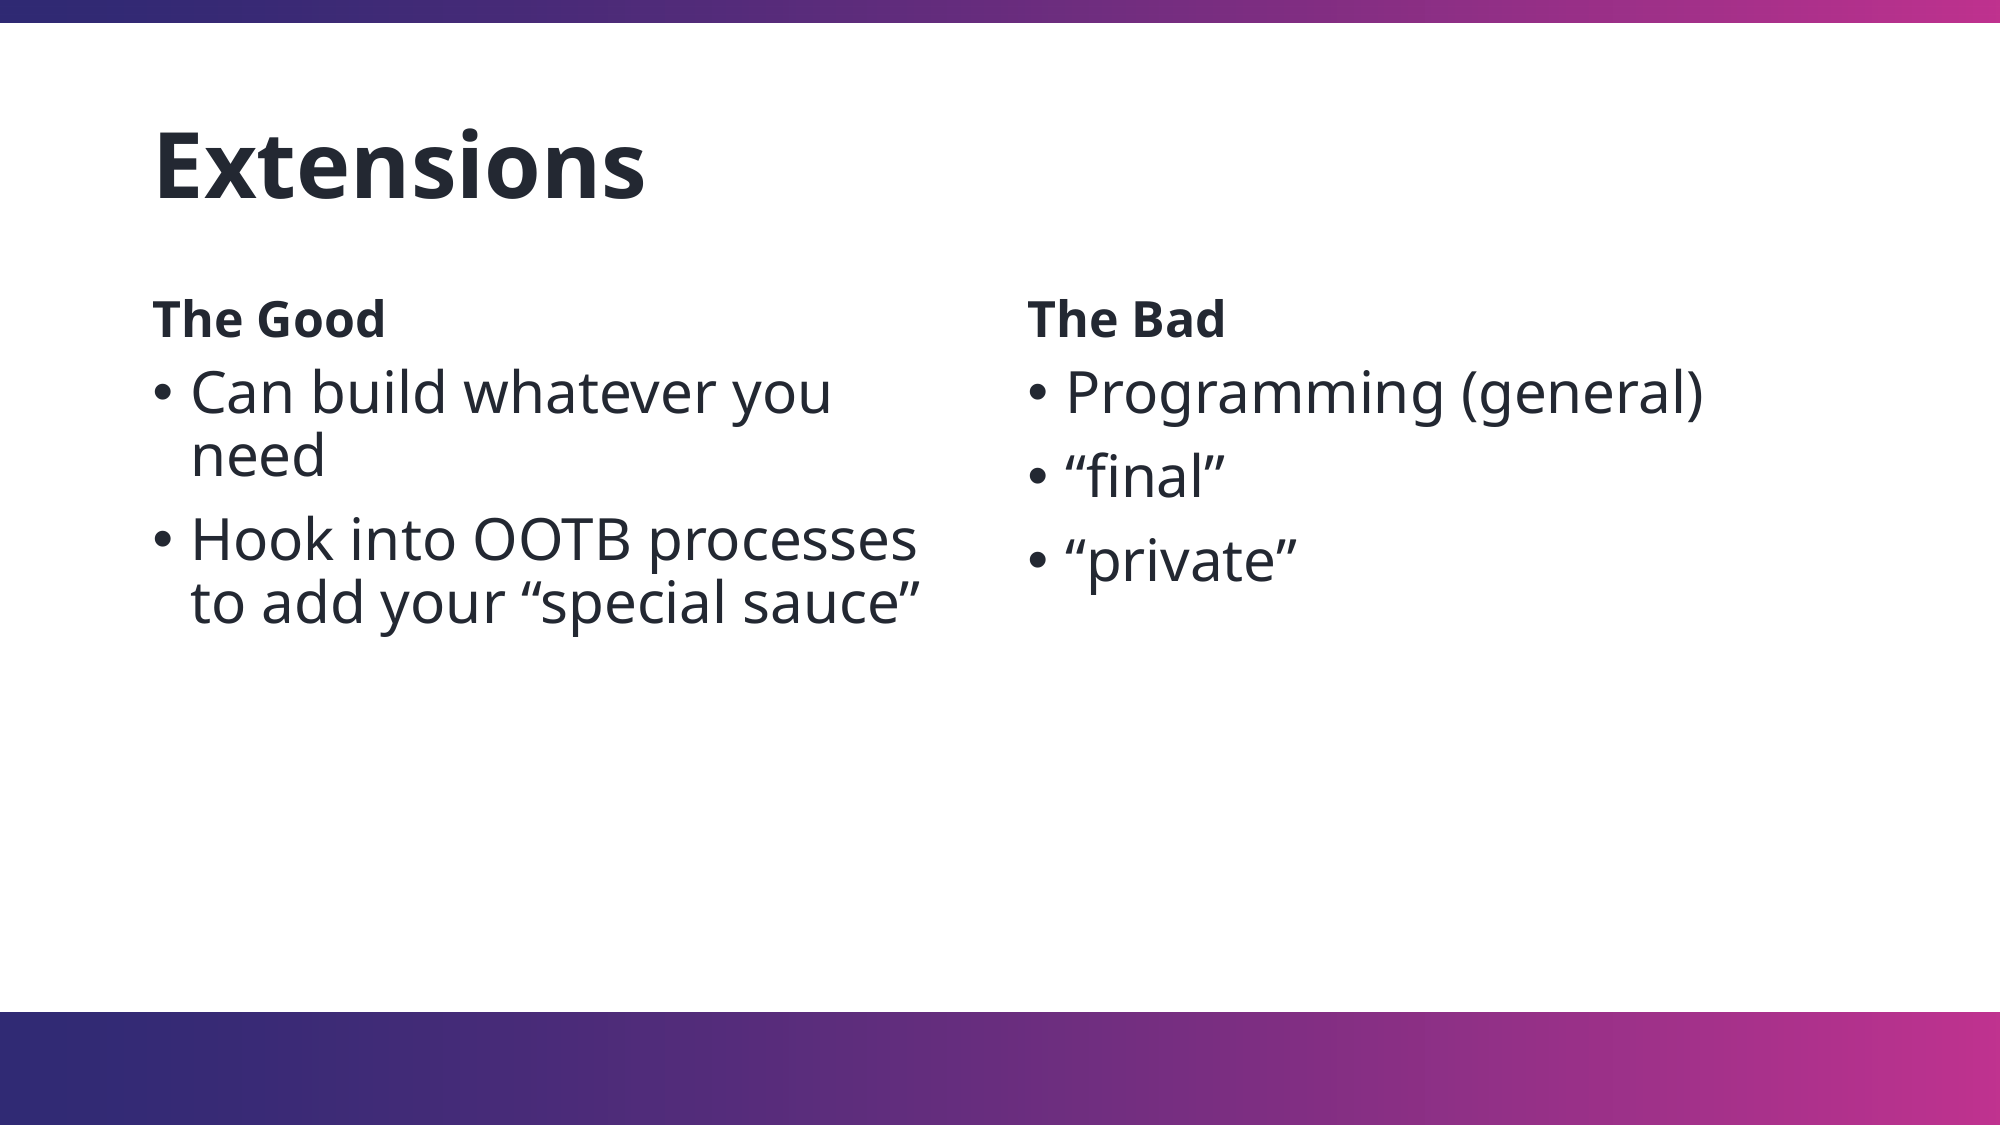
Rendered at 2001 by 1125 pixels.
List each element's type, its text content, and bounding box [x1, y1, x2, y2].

picture [0, 1012, 2000, 1125]
title Extensions [137, 59, 1863, 278]
list Programming (general) “final” “private” [1012, 355, 1863, 1016]
list The Bad [1012, 275, 1863, 355]
picture [0, 0, 2000, 23]
list Can build whatever you need Hook into OOTB processes to add your “special sauce” [137, 355, 984, 1016]
list The Good [137, 275, 984, 355]
